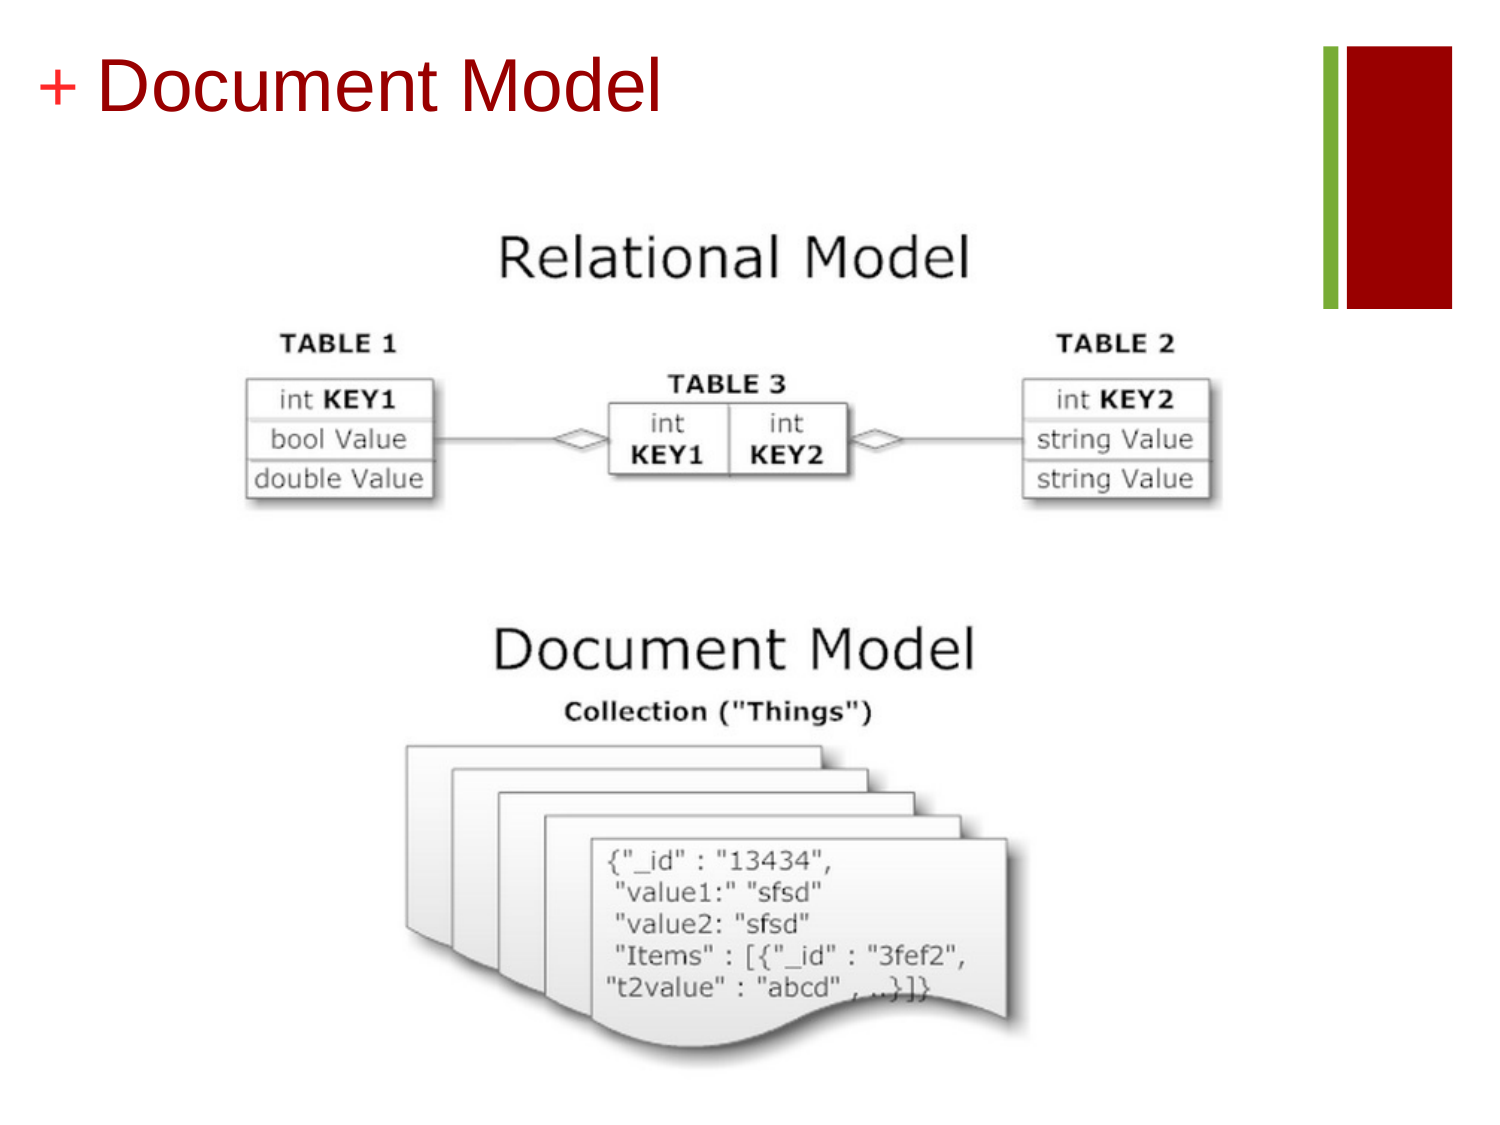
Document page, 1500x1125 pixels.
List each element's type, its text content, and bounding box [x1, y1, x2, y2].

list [237, 211, 1235, 1088]
title Document Model [81, 29, 1322, 213]
